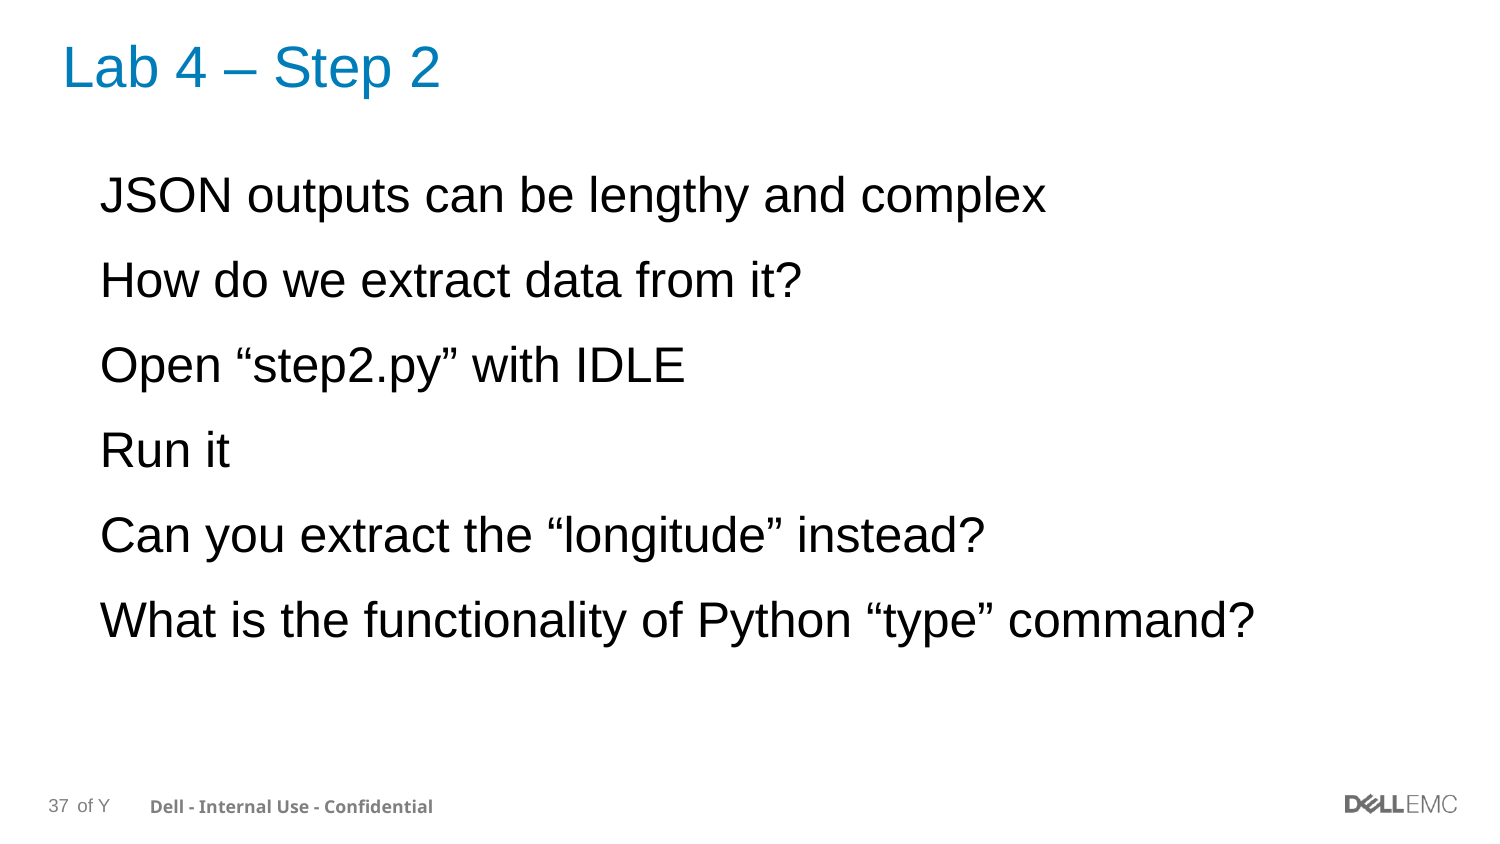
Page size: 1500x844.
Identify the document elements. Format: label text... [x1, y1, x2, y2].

picture [1345, 793, 1457, 814]
list JSON outputs can be lengthy and complex How do we extract data from it? Open “step2.py” with IDLE Run it Can you extract the “longitude” instead? What is the functionality of Python “type” command? [62, 162, 1450, 725]
title Lab 4 – Step 2 [62, 37, 1450, 113]
